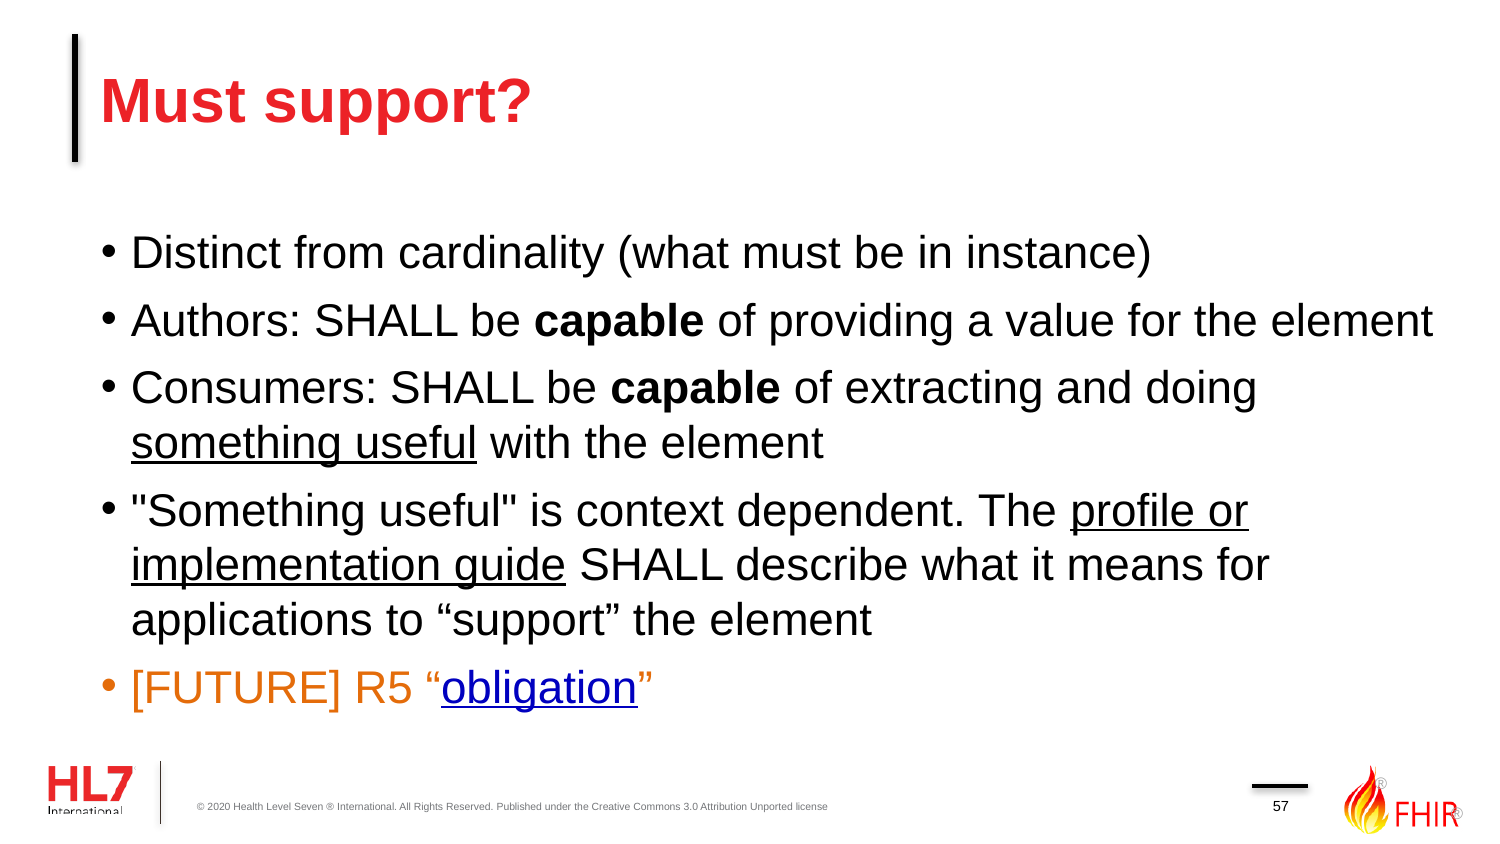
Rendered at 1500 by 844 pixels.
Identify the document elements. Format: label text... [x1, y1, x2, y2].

list Distinct from cardinality (what must be in instance) Authors: SHALL be capable of providing a value for the element Consumers: SHALL be capable of extracting and doing something useful with the element "Something useful" is context dependent. The profile or implementation guide SHALL describe what it means for applications to “support” the element [FUTURE] R5 “obligation” [100, 222, 1451, 731]
footer © 2020 Health Level Seven ® International. All Rights Reserved. Published under the Creative Commons 3.0 Attribution Unported license [196, 786, 941, 813]
title Must support? [100, 33, 1451, 163]
slide_number 57 [1258, 786, 1304, 814]
picture [1339, 760, 1463, 837]
